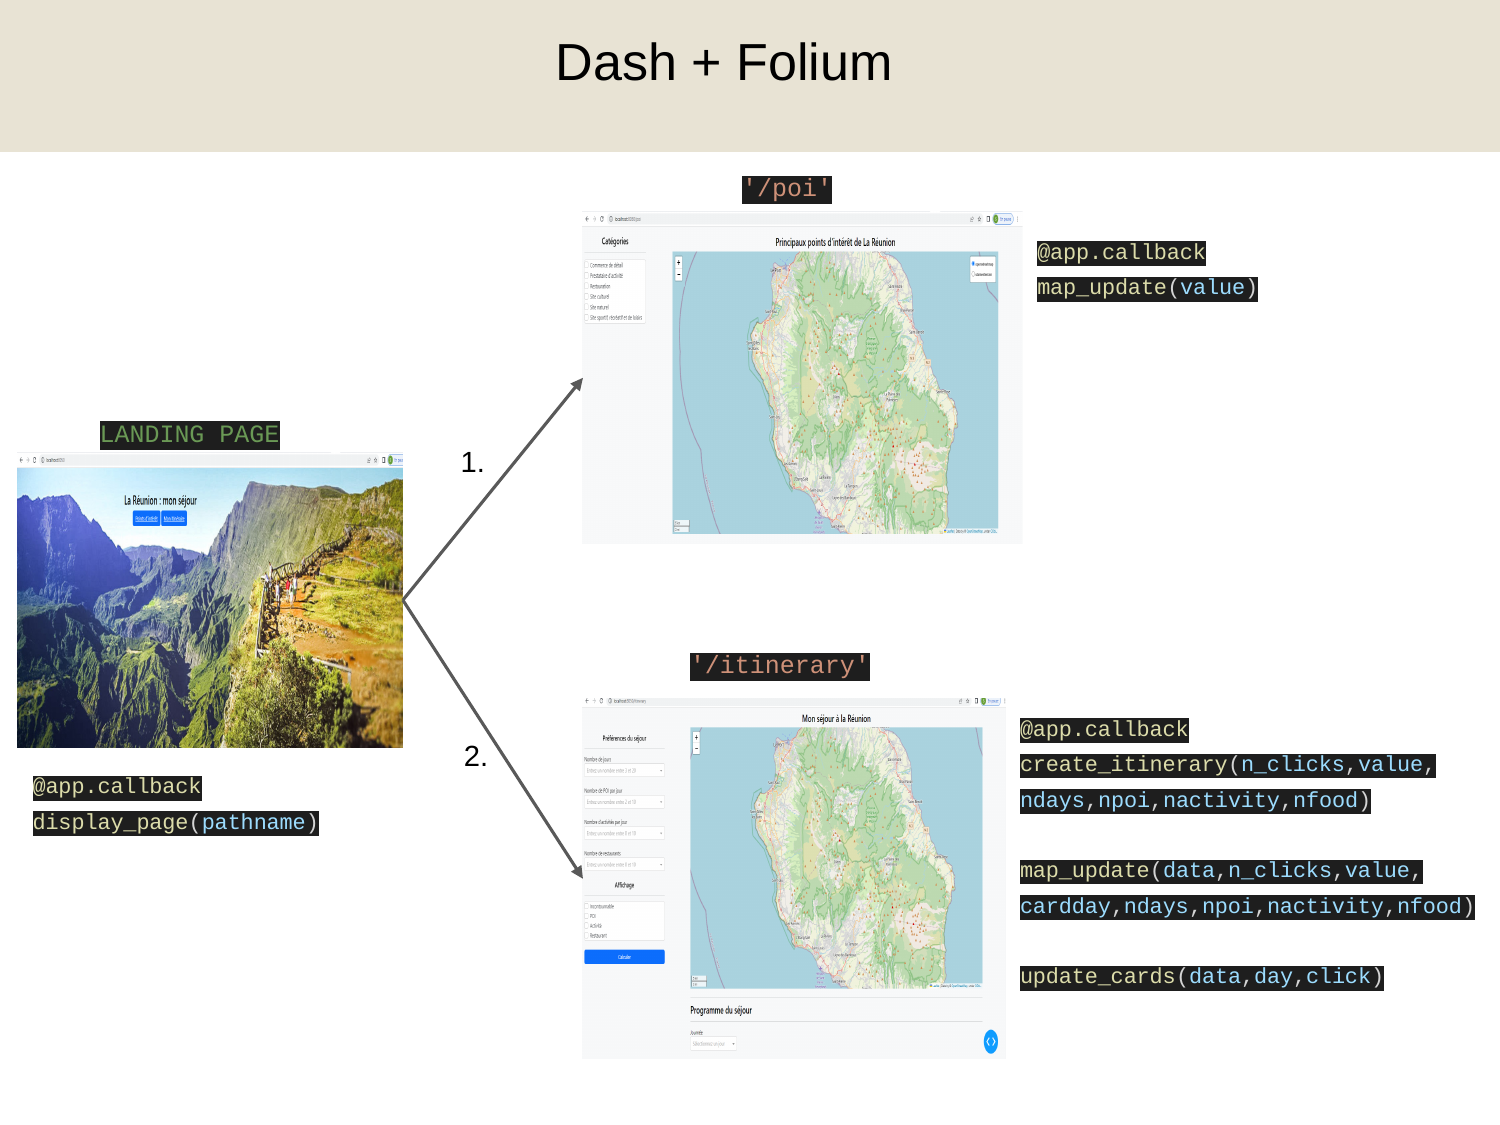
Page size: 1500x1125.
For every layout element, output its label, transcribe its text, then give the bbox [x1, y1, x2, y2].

text_box LANDING PAGE [84, 391, 336, 450]
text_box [402, 377, 584, 599]
text_box @app.callback map_update(value) [1024, 213, 1415, 315]
picture [17, 452, 402, 749]
text_box '/itinerary' [660, 623, 900, 694]
text_box @app.callback create_itinerary(n_clicks,value, ndays,npoi,nactivity,nfood) map_update(data,n_clicks,value, cardday,ndays,npoi,nactivity,nfood) update_cards(data,day,click) [1005, 690, 1500, 1039]
picture [0, 0, 1500, 152]
picture [582, 698, 1006, 1059]
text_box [402, 599, 584, 879]
text_box '/poi' [727, 160, 848, 210]
picture [582, 211, 1023, 545]
text_box @app.callback display_page(pathname) [17, 754, 358, 849]
